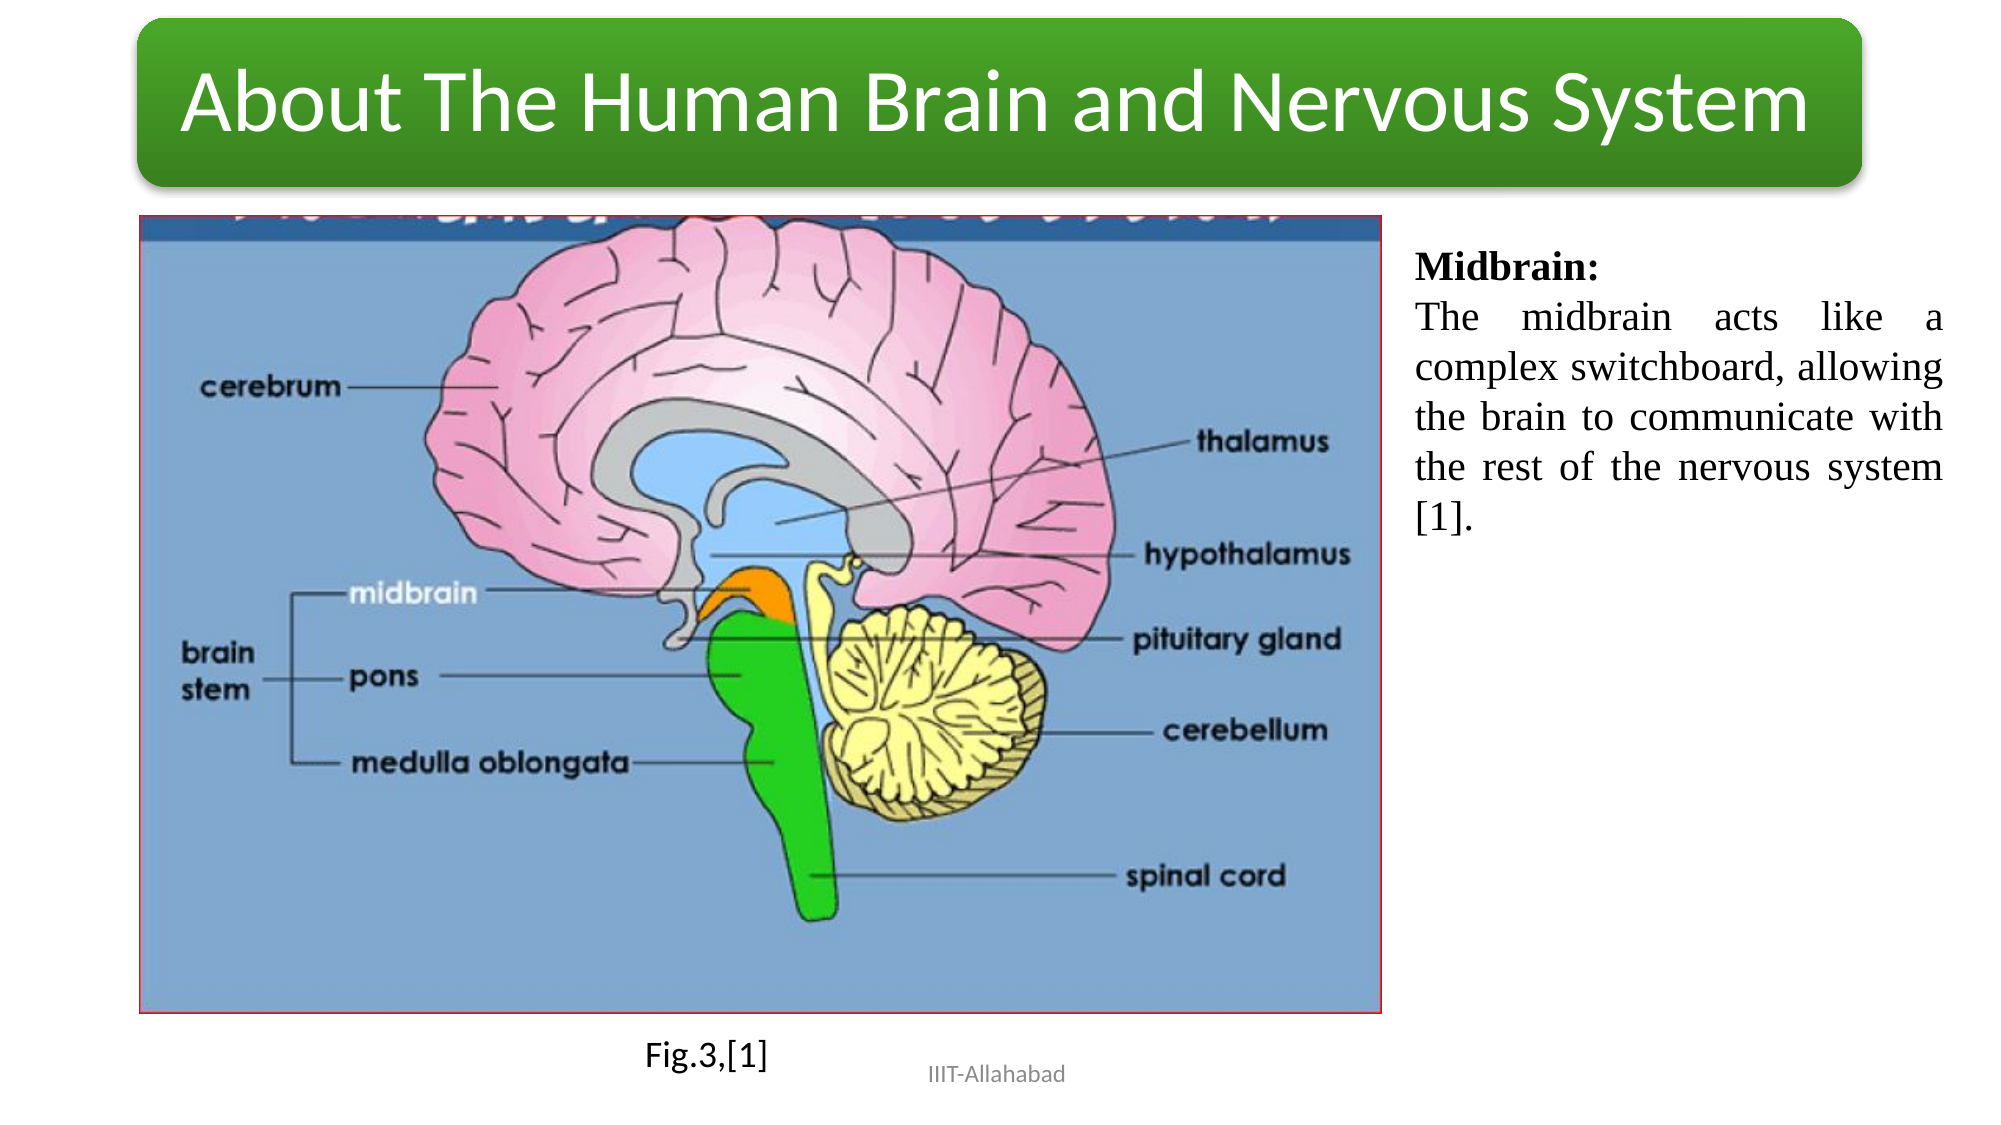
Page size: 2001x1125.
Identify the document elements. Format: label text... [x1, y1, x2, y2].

text_box Midbrain: The midbrain acts like a complex switchboard, allowing the brain to communicate with the rest of the nervous system [1]. [1400, 231, 1959, 547]
footer IIIT-Allahabad [662, 1042, 1338, 1103]
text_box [137, 11, 1863, 198]
picture [139, 215, 1383, 1015]
text_box Fig.3,[1] [630, 1022, 794, 1083]
